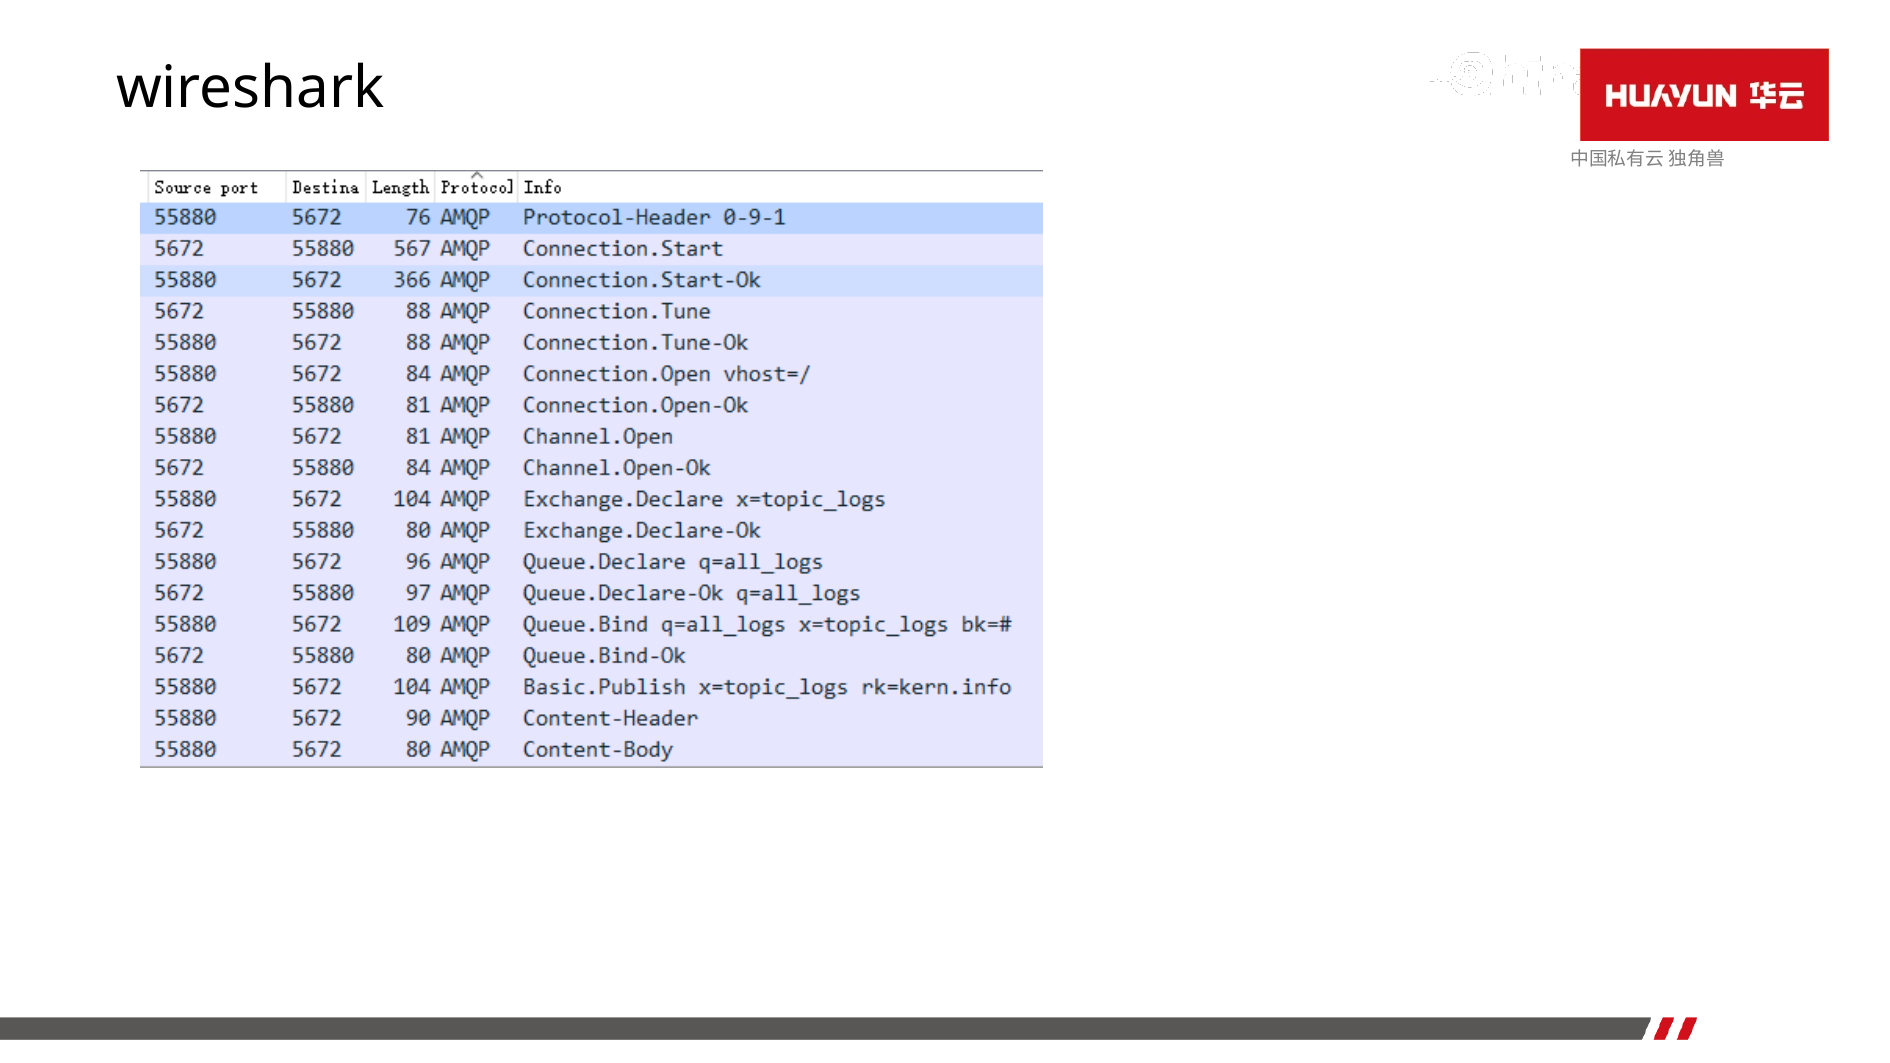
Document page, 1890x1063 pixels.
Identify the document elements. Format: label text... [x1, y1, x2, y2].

picture [0, 1017, 1697, 1040]
title wireshark [101, 50, 1732, 152]
picture [1430, 48, 1829, 141]
picture [140, 170, 1043, 768]
